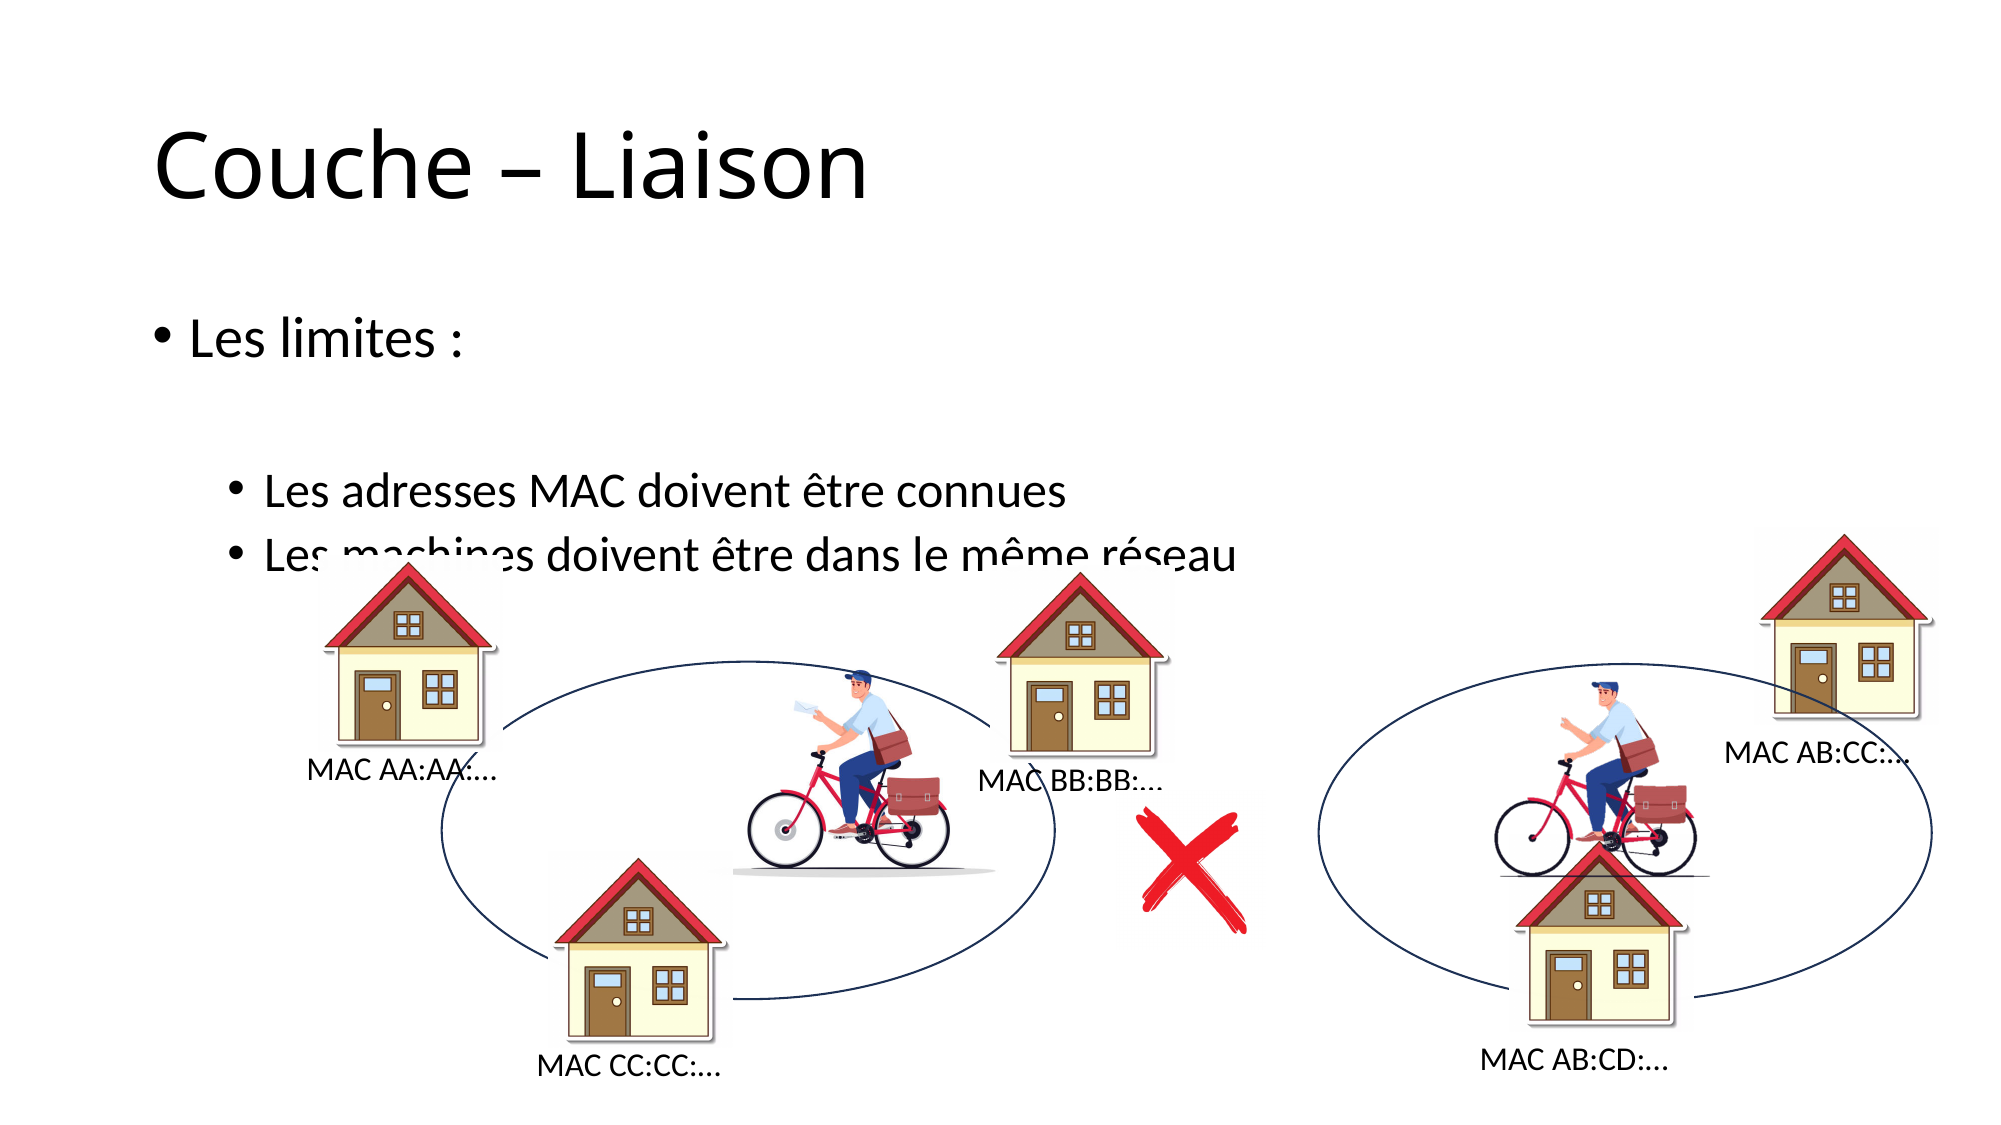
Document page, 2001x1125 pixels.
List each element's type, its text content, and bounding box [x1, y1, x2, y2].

picture [548, 565, 1175, 1048]
picture [318, 555, 503, 752]
text_box MAC AB:CD:… [1464, 1029, 1814, 1085]
title Couche – Liaison [137, 59, 1863, 278]
picture [1445, 657, 1752, 1032]
picture [1754, 527, 1939, 725]
text_box MAC CC:CC:… [521, 1035, 871, 1091]
picture [1116, 790, 1266, 950]
text_box MAC AA:AA:… [291, 739, 641, 795]
text_box [1694, 778, 1933, 999]
list Les limites : Les adresses MAC doivent être connues Les machines doivent être dans le même réseau [137, 299, 1863, 1014]
text_box [440, 662, 698, 960]
text_box MAC AB:CC:… [1752, 722, 2000, 778]
text_box [1317, 695, 1509, 990]
text_box MAC BB:BB:… [1005, 750, 1313, 806]
text_box [733, 806, 1056, 1001]
